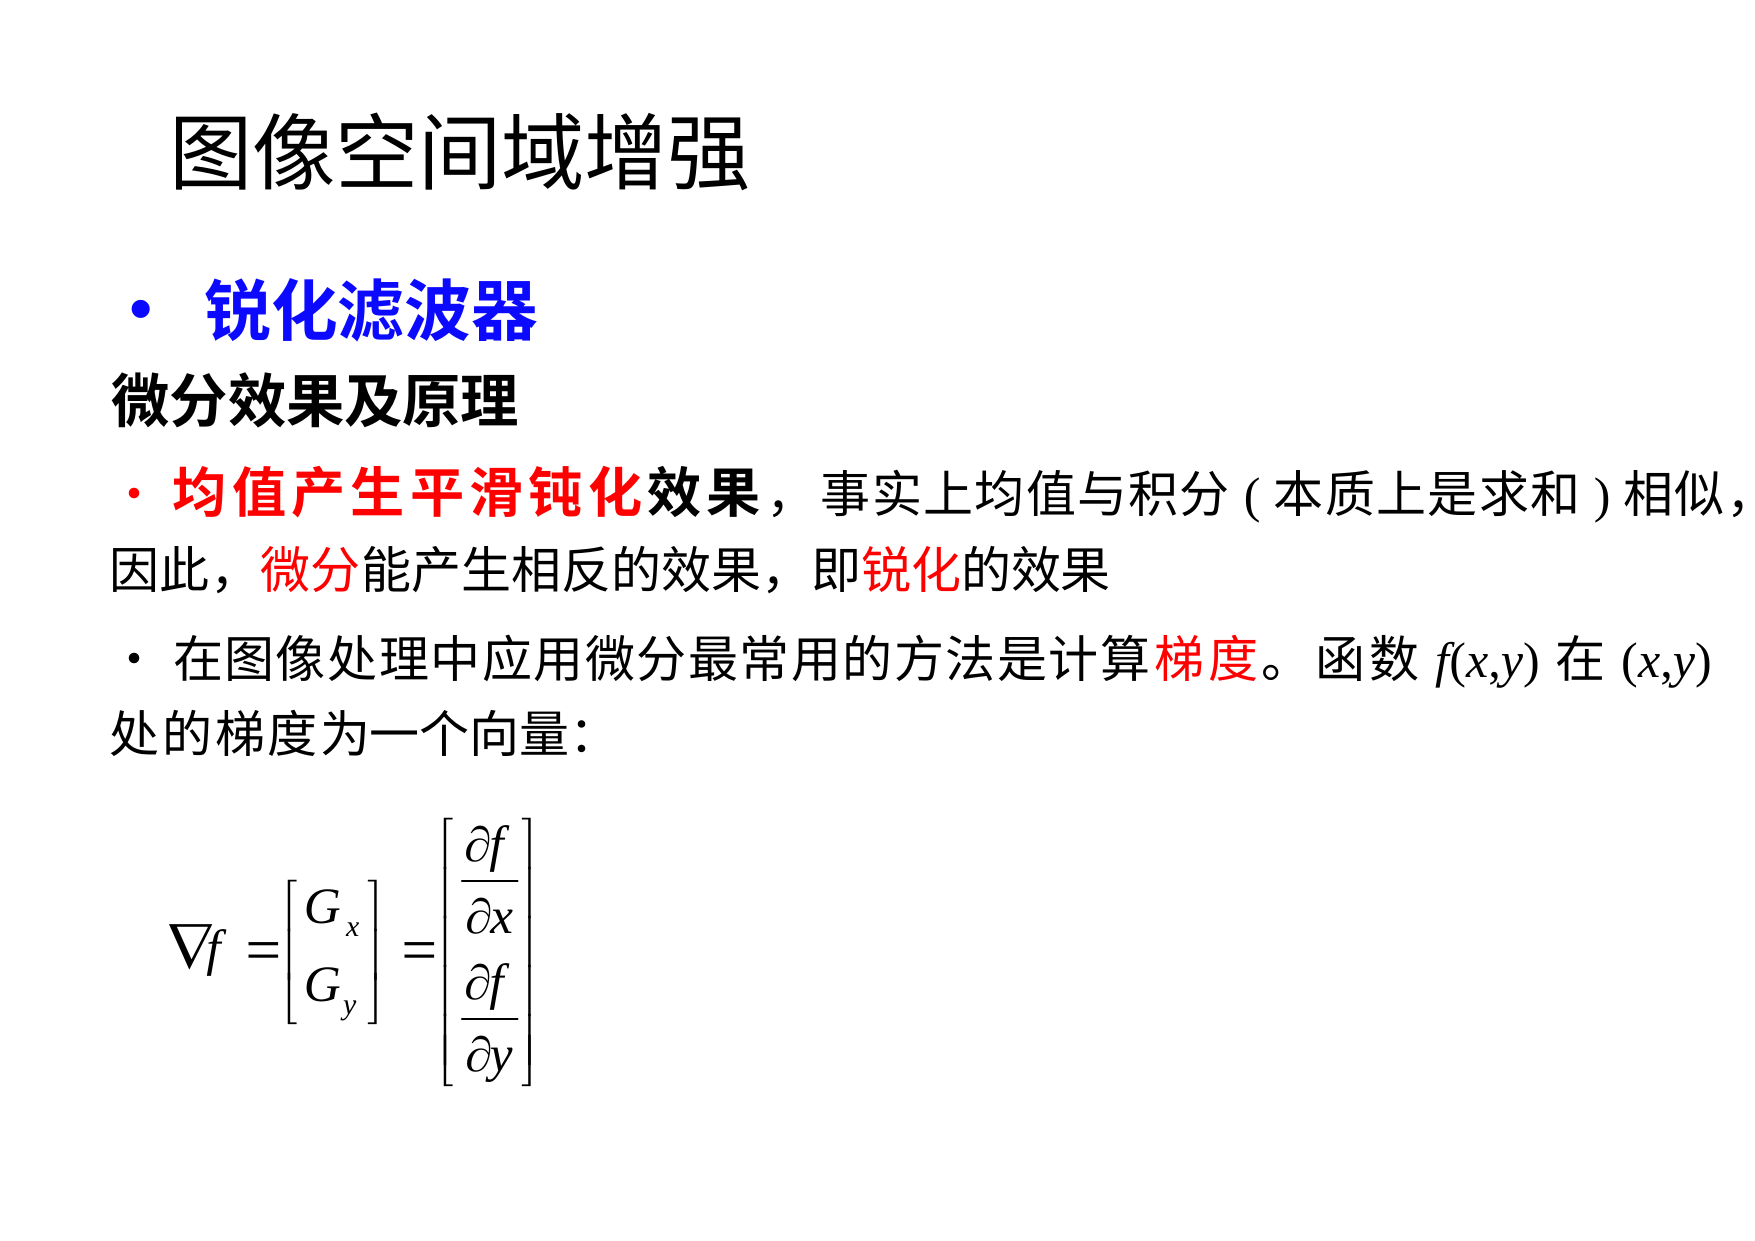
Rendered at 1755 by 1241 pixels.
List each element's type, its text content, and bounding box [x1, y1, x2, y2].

text_box 图像空间域增强 [169, 51, 1492, 201]
text_box 锐化滤波器 [114, 245, 844, 356]
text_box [163, 807, 552, 1098]
text_box 微分效果及原理 •均值产生平滑钝化效果，事实上均值与积分(本质上是求和)相似，因此，微分能产生相反的效果，即锐化的效果 •在图像处理中应用微分最常用的方法是计算梯度。函数f(x,y)在(x,y)处的梯度为一个向量： [109, 357, 1728, 763]
